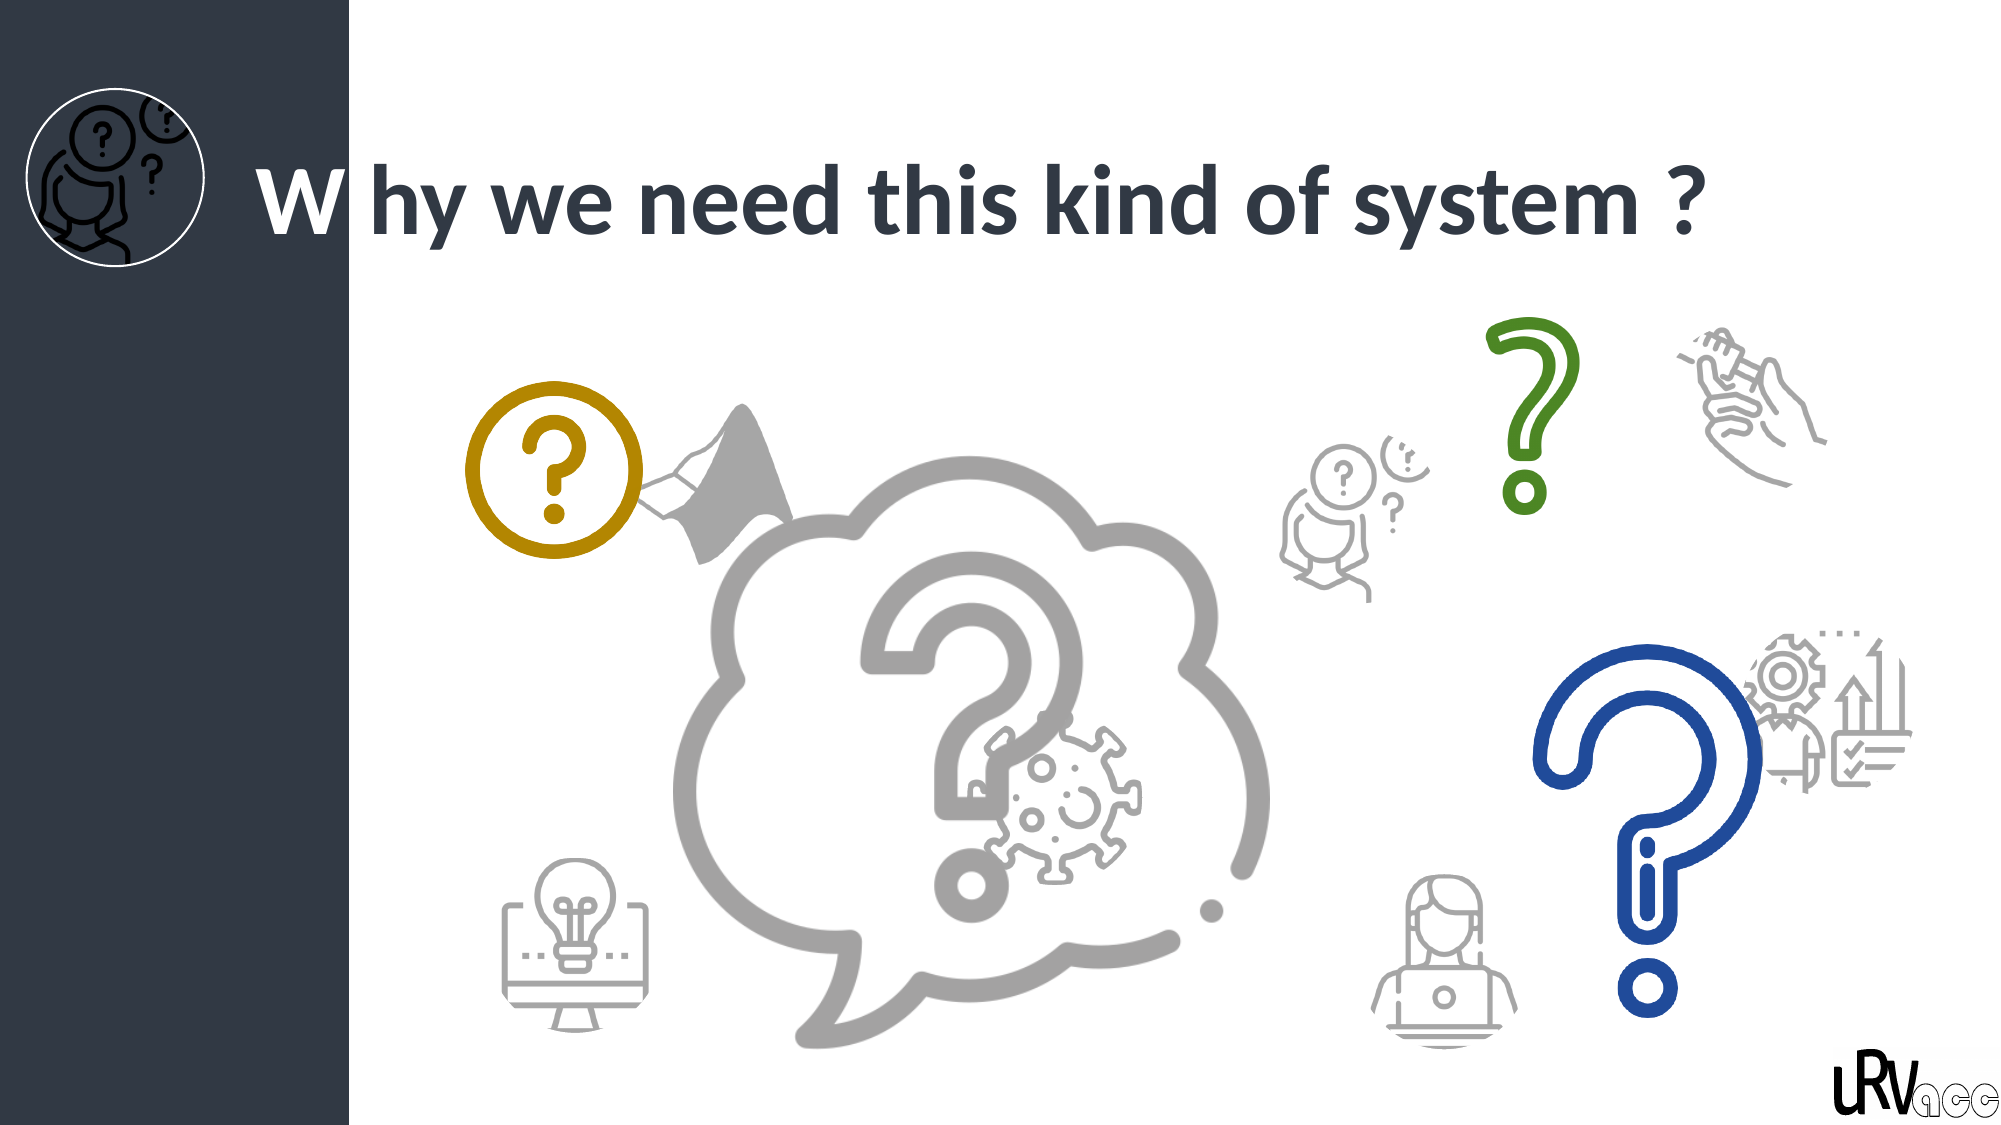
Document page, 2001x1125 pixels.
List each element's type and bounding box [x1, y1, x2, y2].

text_box [486, 322, 1917, 1051]
text_box [1833, 1047, 2000, 1120]
picture [1460, 644, 1834, 1019]
text_box [26, 88, 1871, 267]
picture [465, 381, 643, 559]
picture [673, 454, 1270, 1051]
picture [1433, 317, 1632, 515]
text_box [0, 0, 349, 1125]
